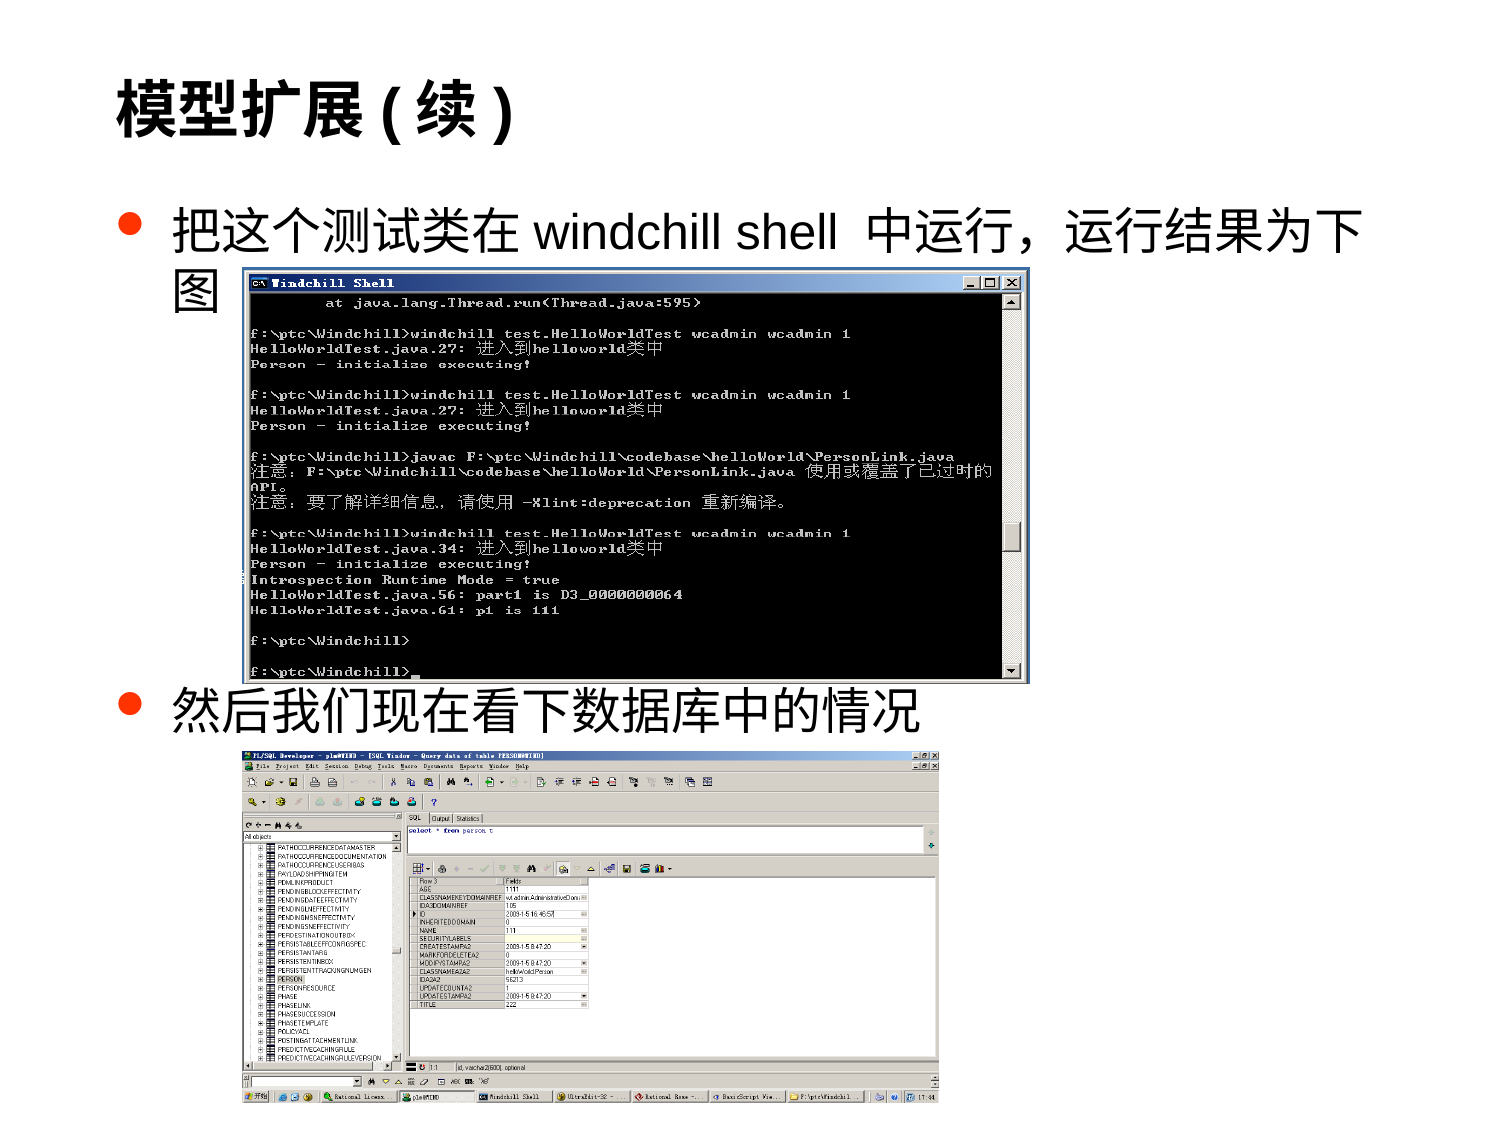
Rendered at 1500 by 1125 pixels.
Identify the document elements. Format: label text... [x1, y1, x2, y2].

title 模型扩展(续) [100, 52, 1395, 154]
picture [241, 266, 1030, 684]
picture [241, 751, 940, 1104]
list 把这个测试类在windchill shell 中运行，运行结果为下图 然后我们现在看下数据库中的情况 [100, 191, 1403, 963]
